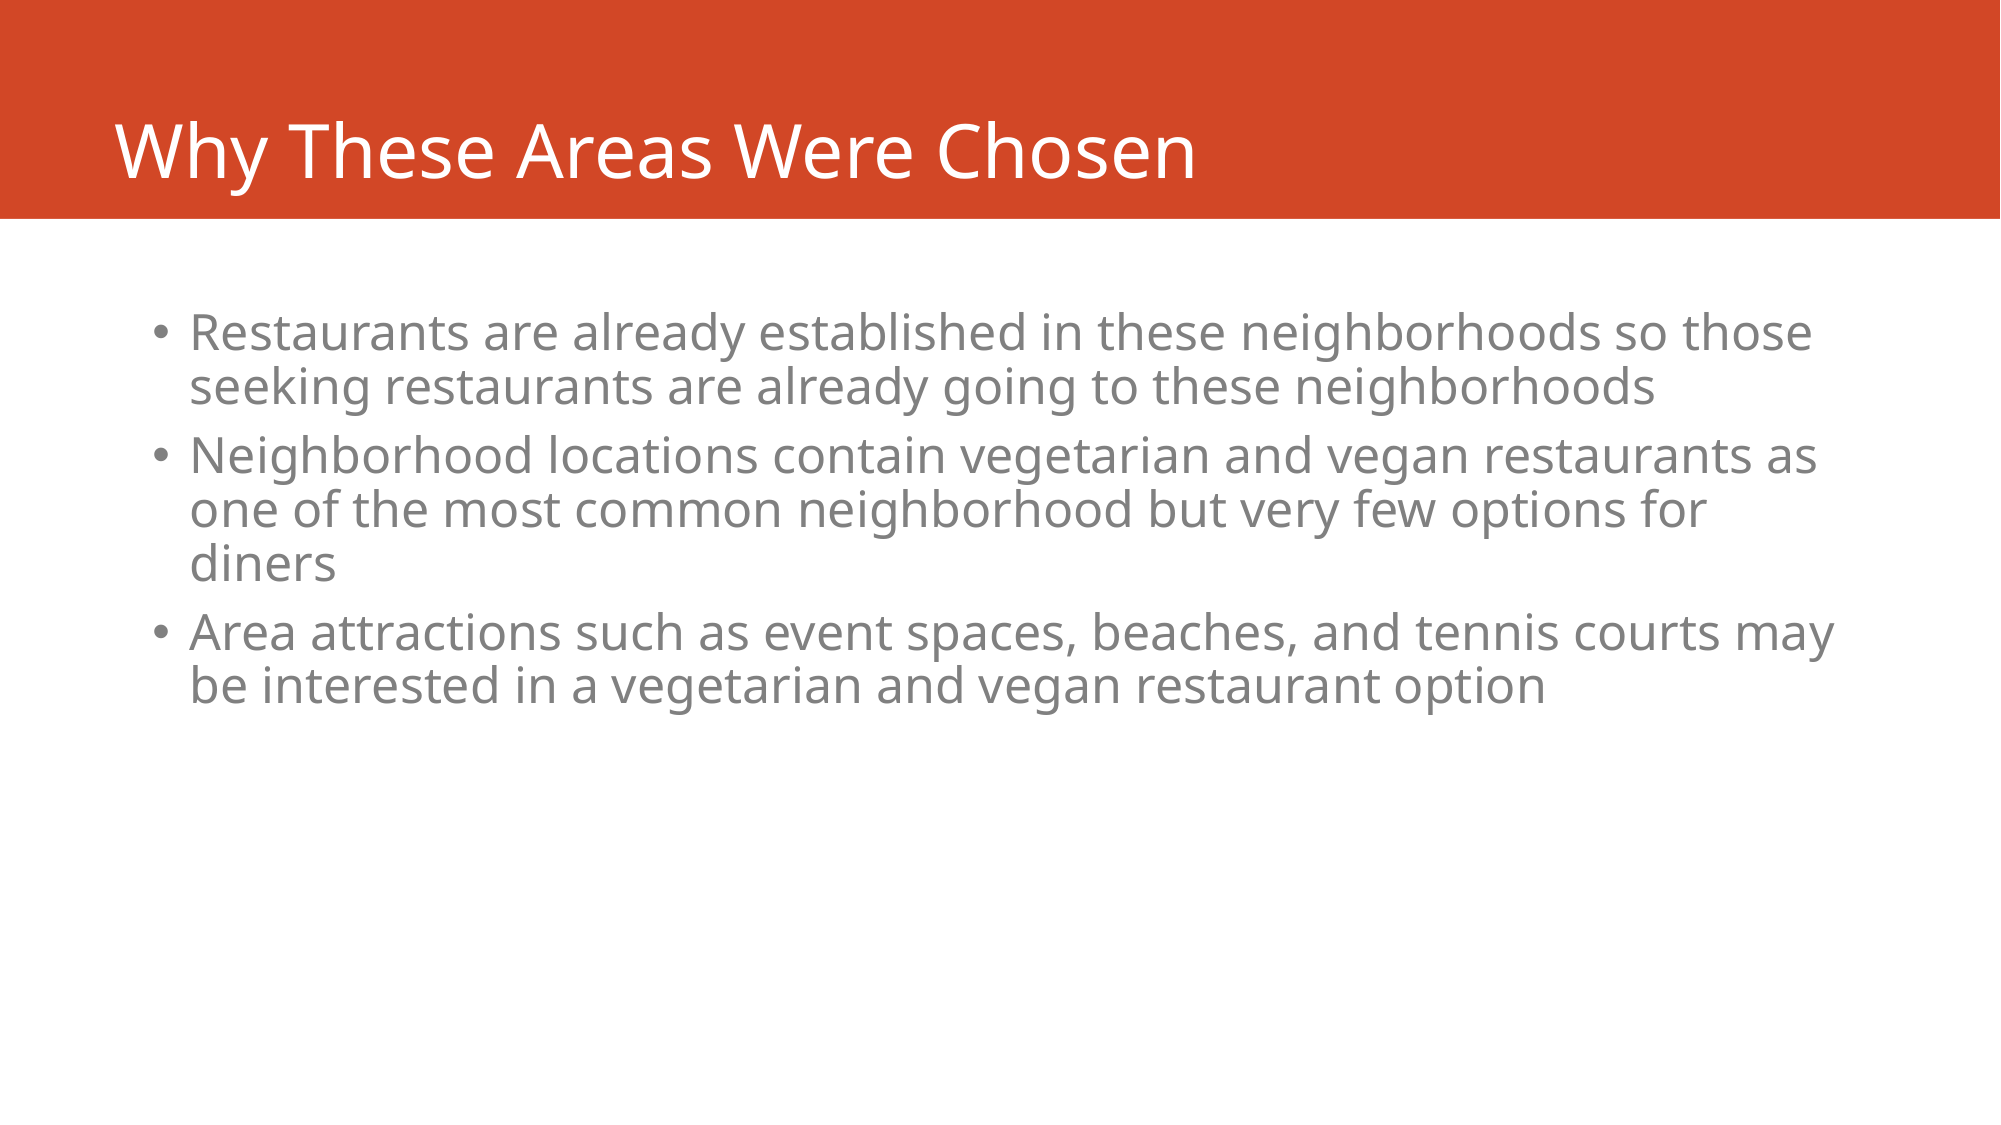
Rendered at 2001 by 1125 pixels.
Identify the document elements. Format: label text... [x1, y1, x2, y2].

list Restaurants are already established in these neighborhoods so those seeking restaurants are already going to these neighborhoods Neighborhood locations contain vegetarian and vegan restaurants as one of the most common neighborhood but very few options for diners Area attractions such as event spaces, beaches, and tennis courts may be interested in a vegetarian and vegan restaurant option [137, 299, 1863, 730]
title Why These Areas Were Chosen [99, 0, 1863, 202]
